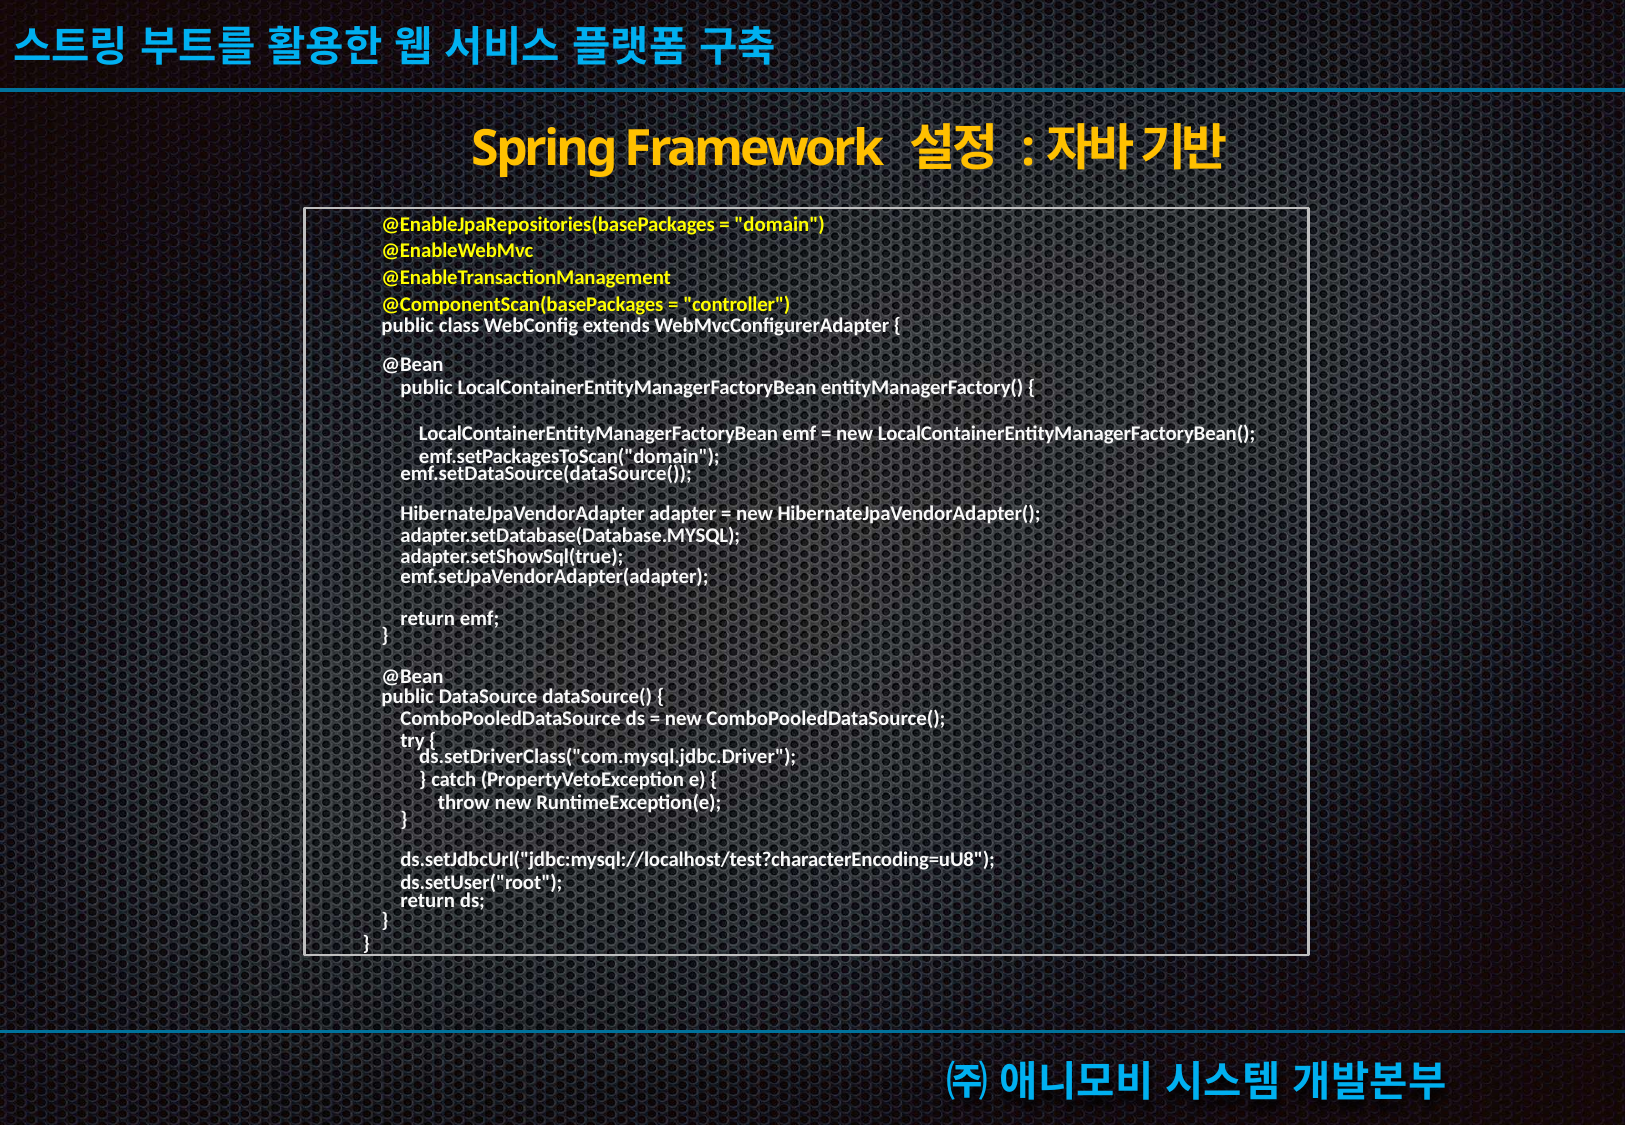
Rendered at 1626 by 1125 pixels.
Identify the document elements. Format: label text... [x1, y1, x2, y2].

text_box @EnableJpaRepositories(basePackages = "domain") @EnableWebMvc @EnableTransactionManagement @ComponentScan(basePackages = "controller") public class WebConﬁg extends WebMvcConﬁgurerAdapter { @Bean public LocalContainerEntityManagerFactoryBean entityManagerFactory() { LocalContainerEntityManagerFactoryBean emf = new LocalContainerEntityManagerFactoryBean(); emf.setPackagesToScan("domain"); emf.setDataSource(dataSource()); HibernateJpaVendorAdapter adapter = new HibernateJpaVendorAdapter(); adapter.setDatabase(Database.MYSQL); adapter.setShowSql(true); emf.setJpaVendorAdapter(adapter); return emf; } @Bean public DataSource dataSource() { ComboPooledDataSource ds = new ComboPooledDataSource(); try { ds.setDriverClass("com.mysql.jdbc.Driver"); } catch (PropertyVetoException e) { throw new RuntimeException(e); } ds.setJdbcUrl("jdbc:mysql://localhost/test?characterEncoding=uU8"); ds.setUser("root"); return ds; } } [304, 208, 1309, 955]
picture [0, 0, 1625, 87]
text_box Spring Framework 설정 : 자바 기반 [469, 113, 1297, 176]
picture [0, 93, 1625, 1029]
picture [0, 1034, 1625, 1125]
